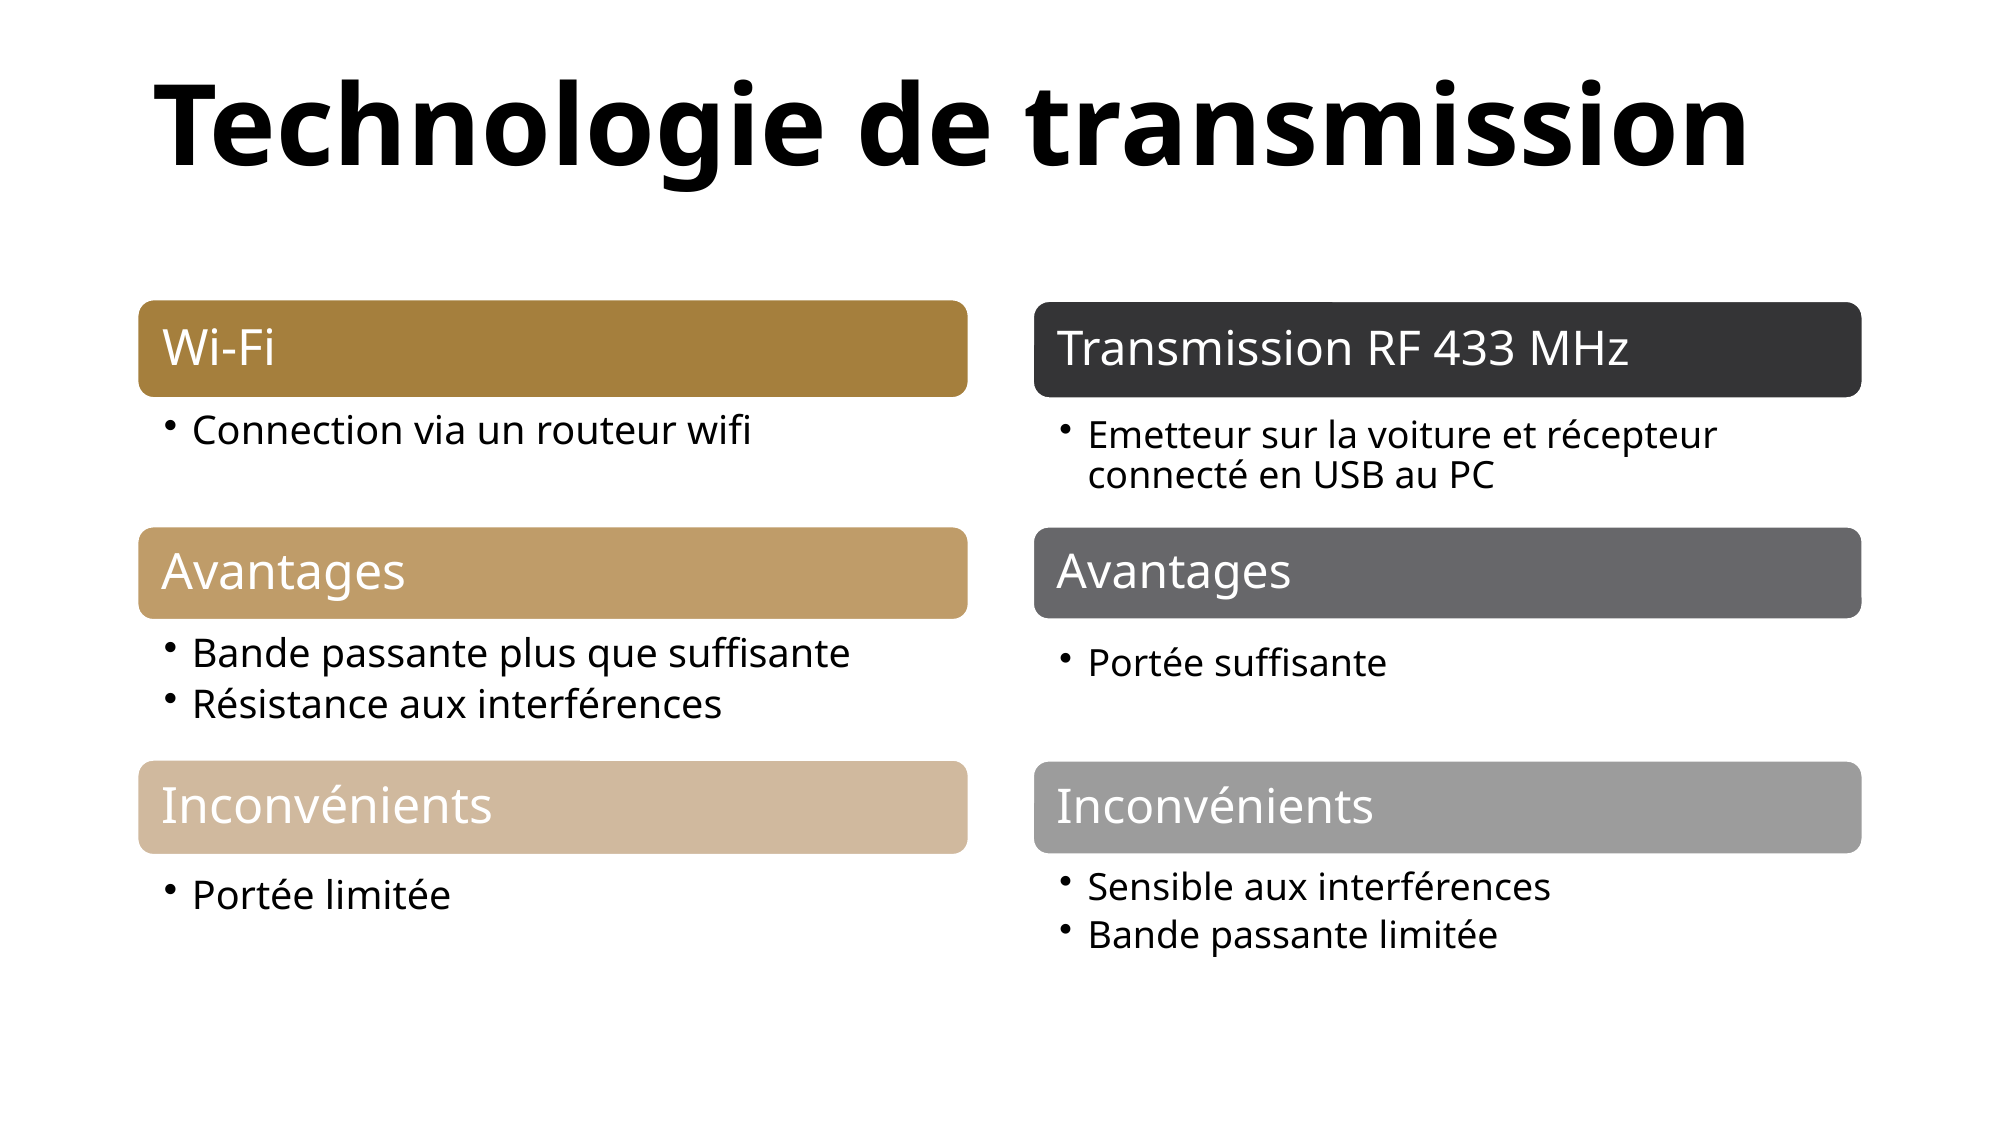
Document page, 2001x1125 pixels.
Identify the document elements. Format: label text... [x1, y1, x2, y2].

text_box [1032, 290, 1863, 1042]
text_box Technologie de transmission [137, 47, 1863, 201]
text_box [137, 290, 969, 1042]
